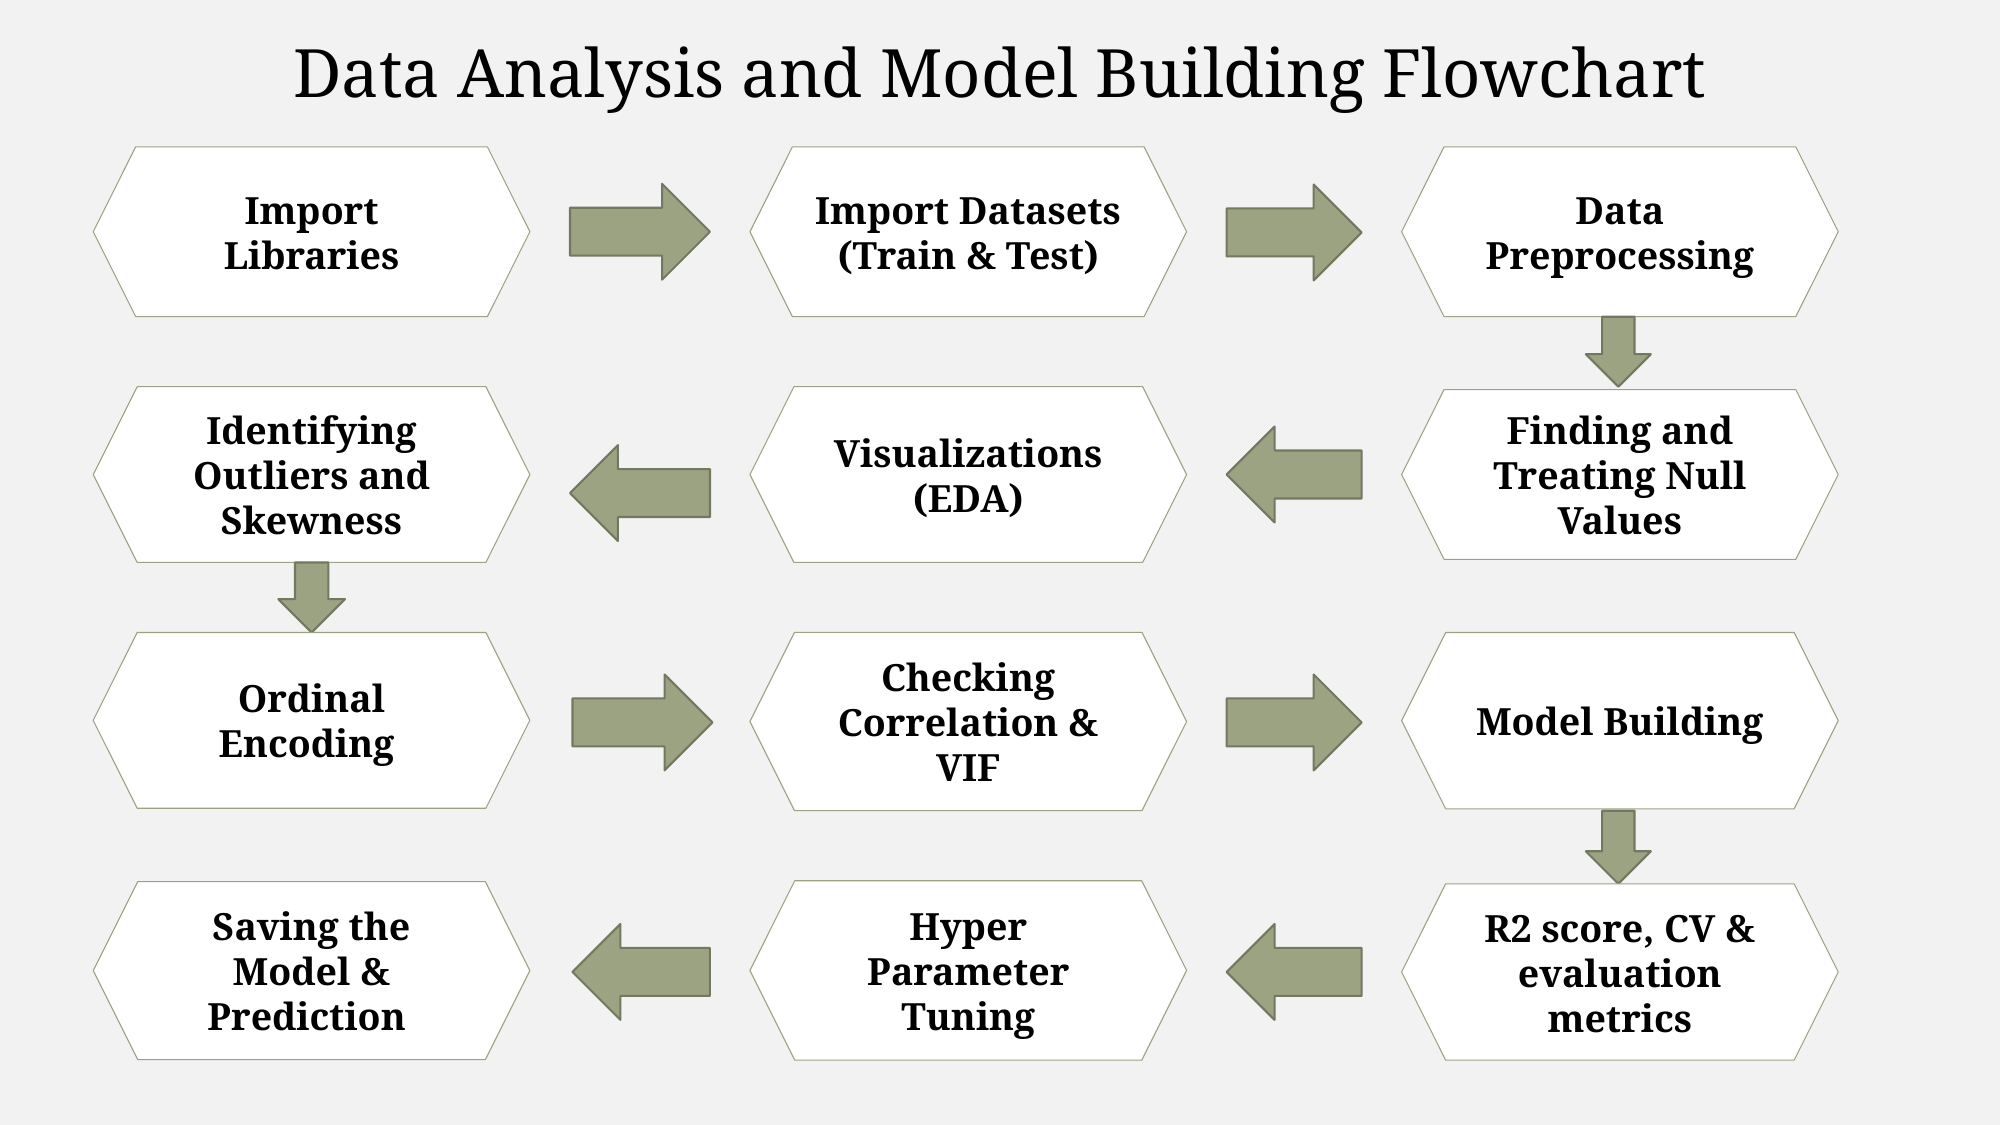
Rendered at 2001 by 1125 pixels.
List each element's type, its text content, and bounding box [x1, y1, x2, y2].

text_box Checking Correlation & VIF [749, 631, 1188, 812]
text_box [1584, 809, 1652, 883]
text_box Finding and Treating Null Values [1401, 389, 1839, 560]
text_box [571, 673, 714, 772]
text_box Ordinal Encoding [92, 631, 531, 809]
text_box Data Analysis and Model Building Flowchart [0, 23, 2000, 119]
text_box [1225, 673, 1363, 772]
text_box Model Building [1401, 631, 1839, 810]
text_box [1225, 425, 1363, 524]
text_box [277, 561, 346, 631]
text_box [1584, 315, 1652, 388]
text_box [569, 444, 712, 542]
text_box Hyper Parameter Tuning [749, 880, 1188, 1061]
text_box Import Datasets (Train & Test) [749, 146, 1188, 318]
text_box [571, 923, 711, 1021]
text_box R2 score, CV & evaluation metrics [1401, 883, 1839, 1061]
text_box Identifying Outliers and Skewness [92, 386, 531, 563]
text_box [1225, 183, 1363, 282]
text_box Saving the Model & Prediction [92, 881, 531, 1061]
text_box [568, 182, 711, 281]
text_box Visualizations (EDA) [749, 386, 1188, 563]
text_box Import Libraries [92, 146, 531, 318]
text_box Data Preprocessing [1401, 146, 1839, 318]
text_box [1225, 923, 1363, 1021]
